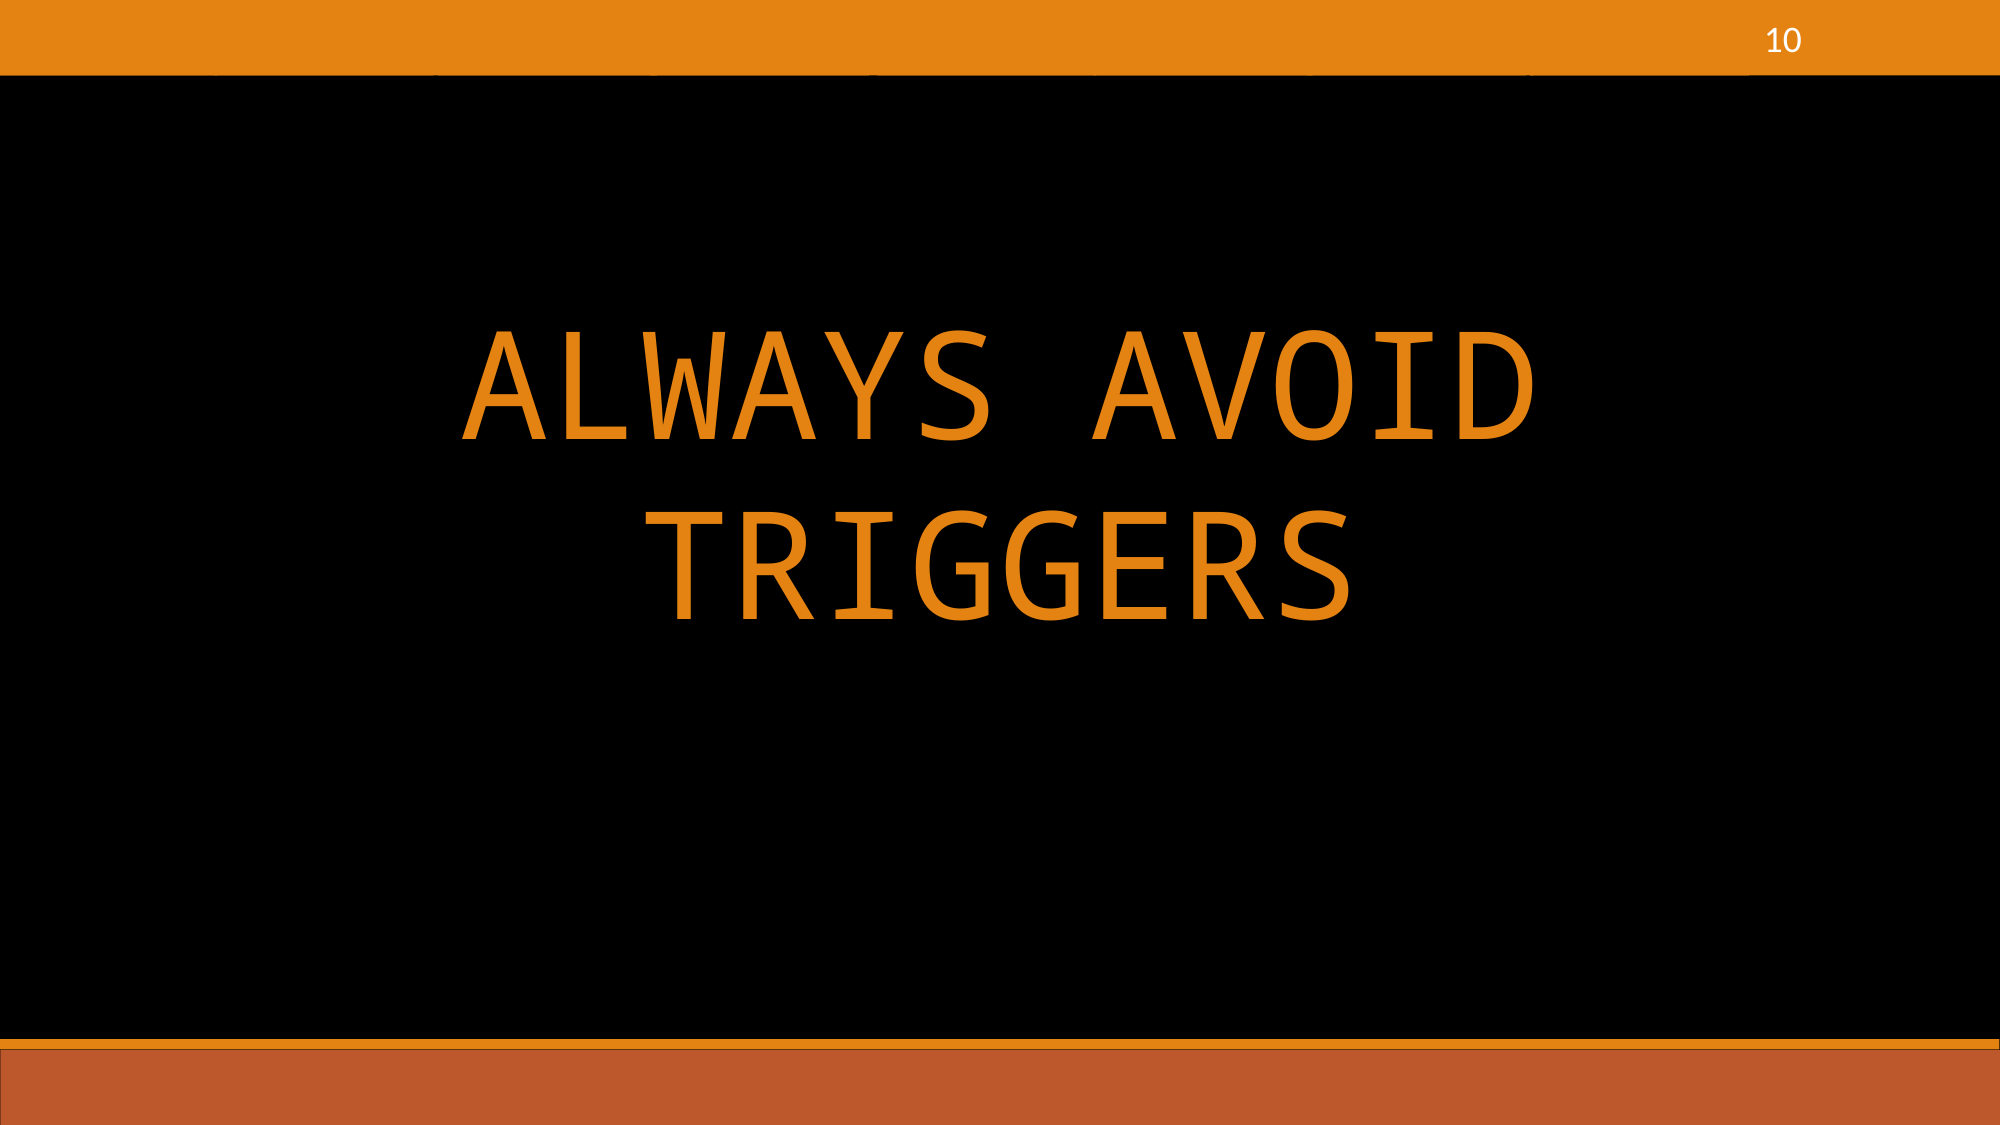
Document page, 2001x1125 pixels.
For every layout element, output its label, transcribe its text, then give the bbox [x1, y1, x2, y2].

text_box ALWAYS AVOID TRIGGERS [369, 282, 1631, 658]
text_box [1098, 0, 1314, 77]
text_box [876, 0, 1098, 77]
text_box 60 [870, 0, 875, 77]
text_box [1529, 0, 1750, 77]
text_box [0, 0, 219, 77]
text_box [1314, 0, 1527, 77]
text_box [437, 0, 658, 77]
text_box [658, 0, 870, 77]
text_box 10 [1750, 0, 2000, 77]
text_box [219, 0, 435, 77]
